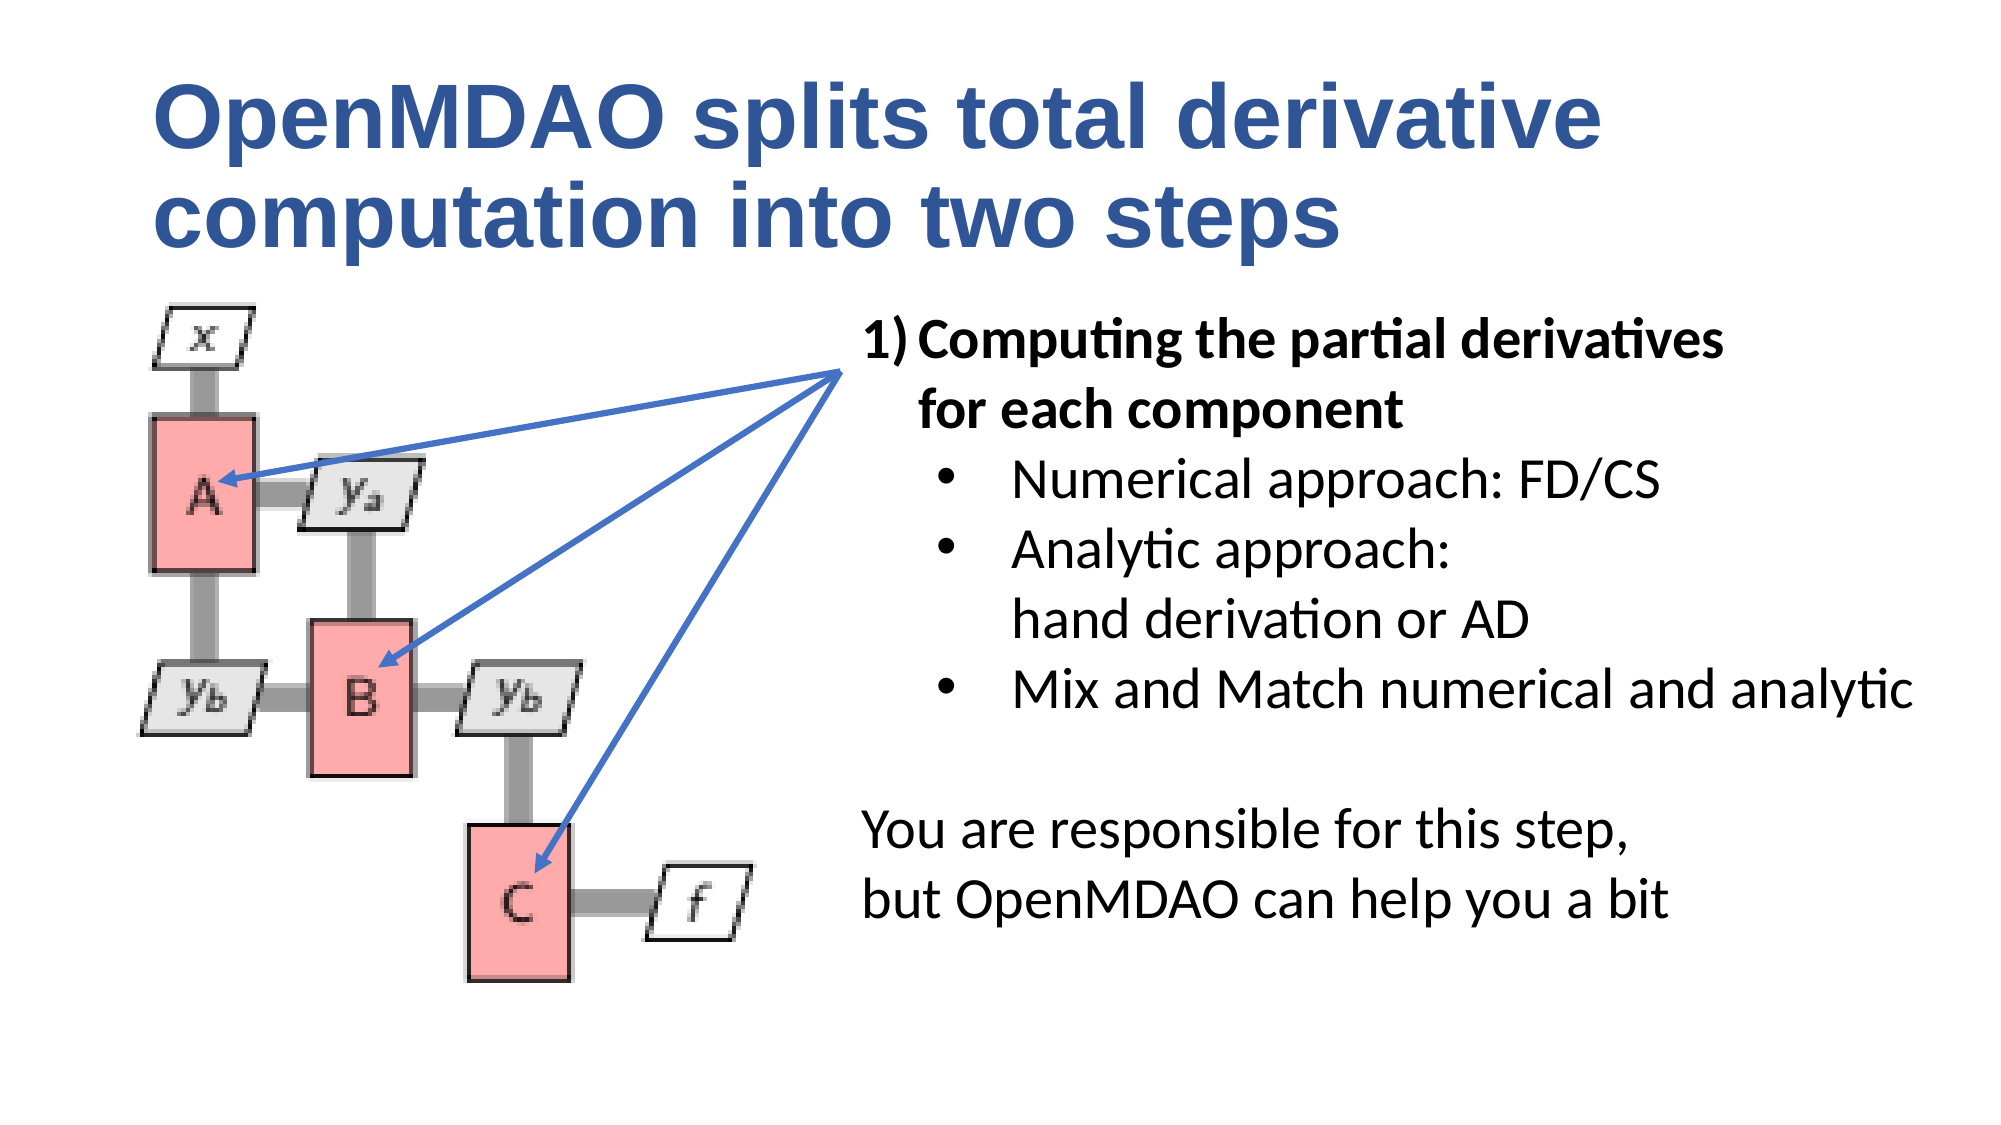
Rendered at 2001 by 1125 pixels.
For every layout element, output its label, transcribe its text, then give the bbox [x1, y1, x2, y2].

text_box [378, 482, 534, 668]
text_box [217, 371, 534, 482]
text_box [534, 371, 841, 874]
picture [95, 261, 791, 1066]
text_box Computing the partial derivatives for each component Numerical approach: FD/CS Analytic approach: hand derivation or AD Mix and Match numerical and analytic You are responsible for this step, but OpenMDAO can help you a bit [847, 292, 1930, 1008]
title OpenMDAO splits total derivative computation into two steps [137, 59, 1863, 278]
